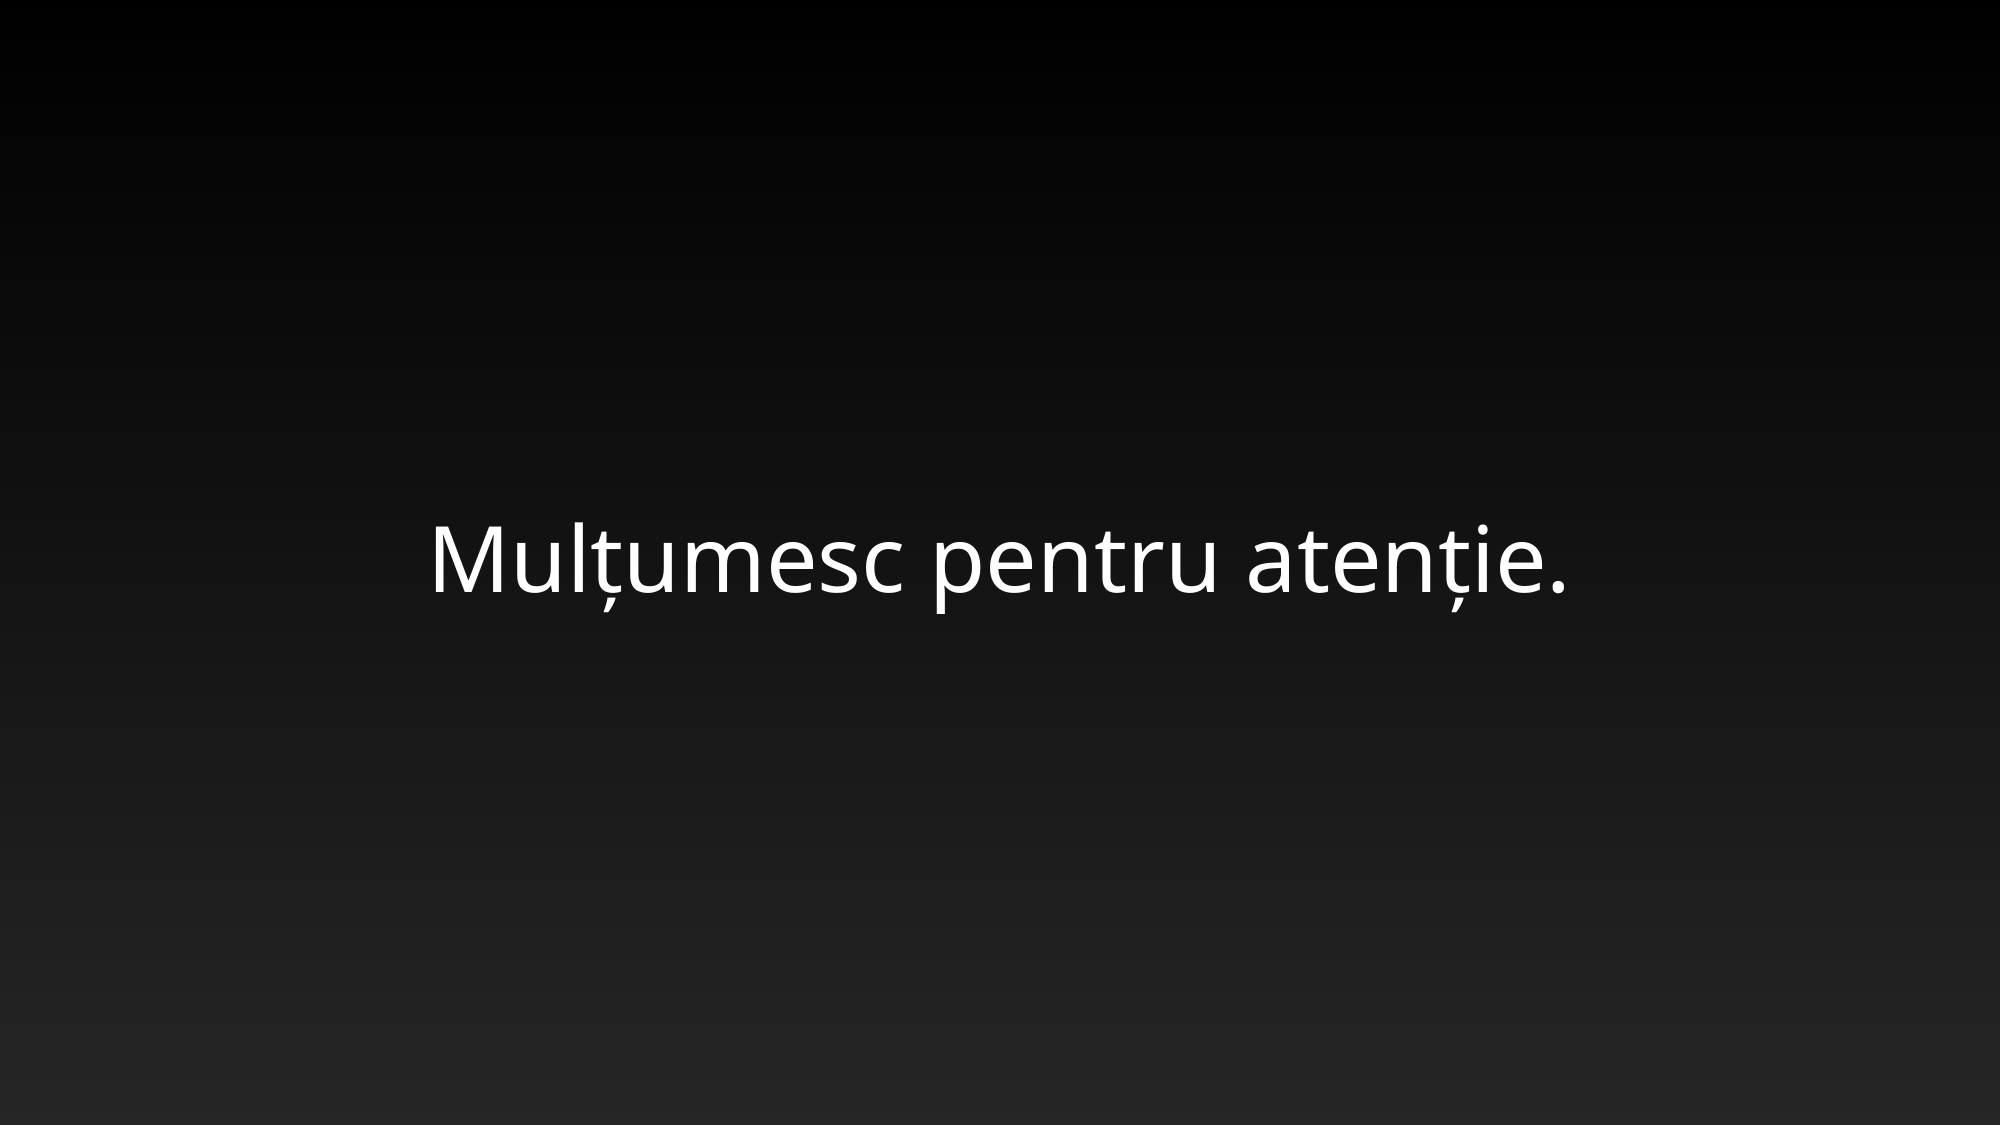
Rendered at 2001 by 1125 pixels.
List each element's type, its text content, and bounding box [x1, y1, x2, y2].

title Mulțumesc pentru atenție. [137, 453, 1863, 672]
